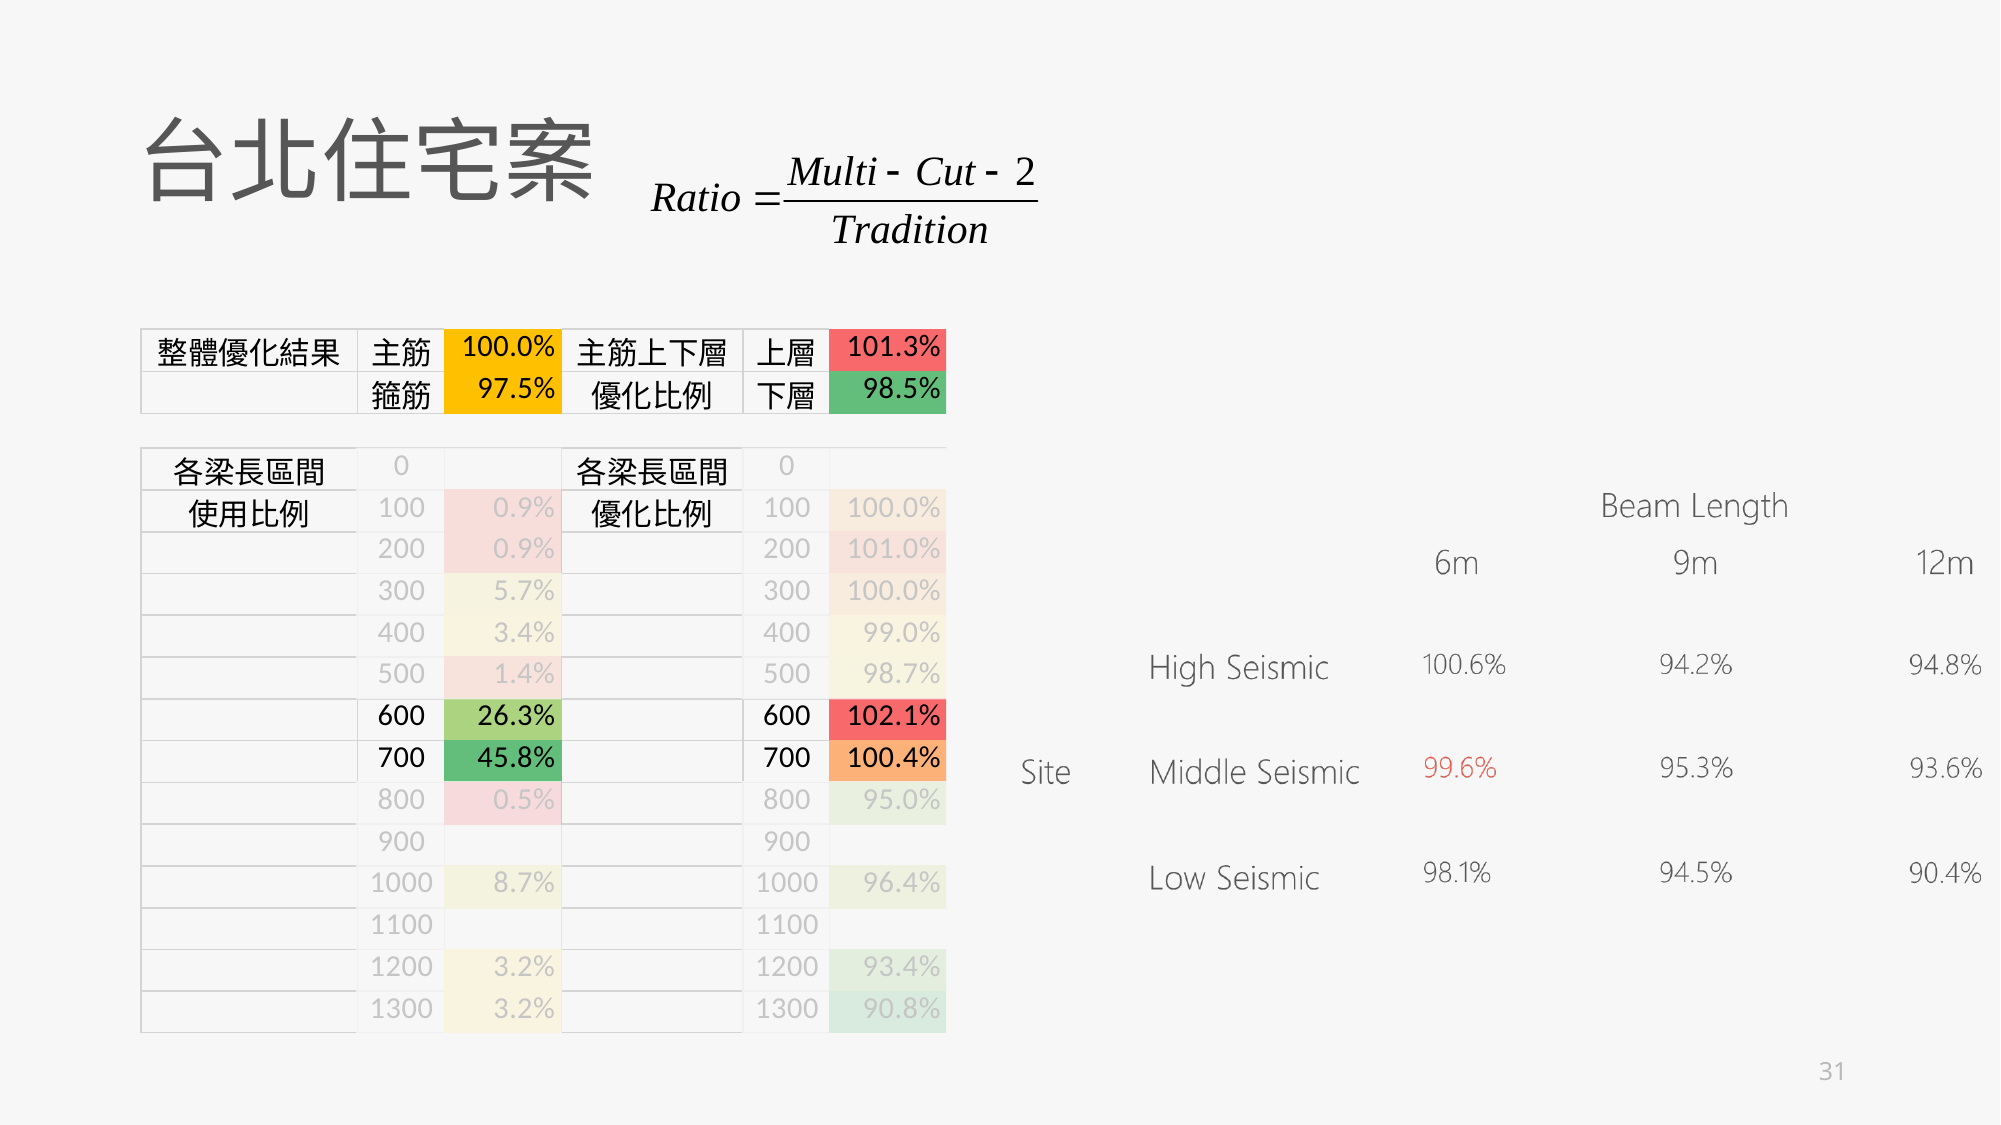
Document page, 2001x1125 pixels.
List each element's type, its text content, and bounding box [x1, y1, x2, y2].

picture [140, 328, 948, 415]
picture [140, 447, 948, 1034]
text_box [645, 149, 1042, 250]
slide_number 31 [1412, 1042, 1863, 1103]
picture [999, 473, 2000, 918]
list 台北住宅案 [137, 108, 873, 224]
